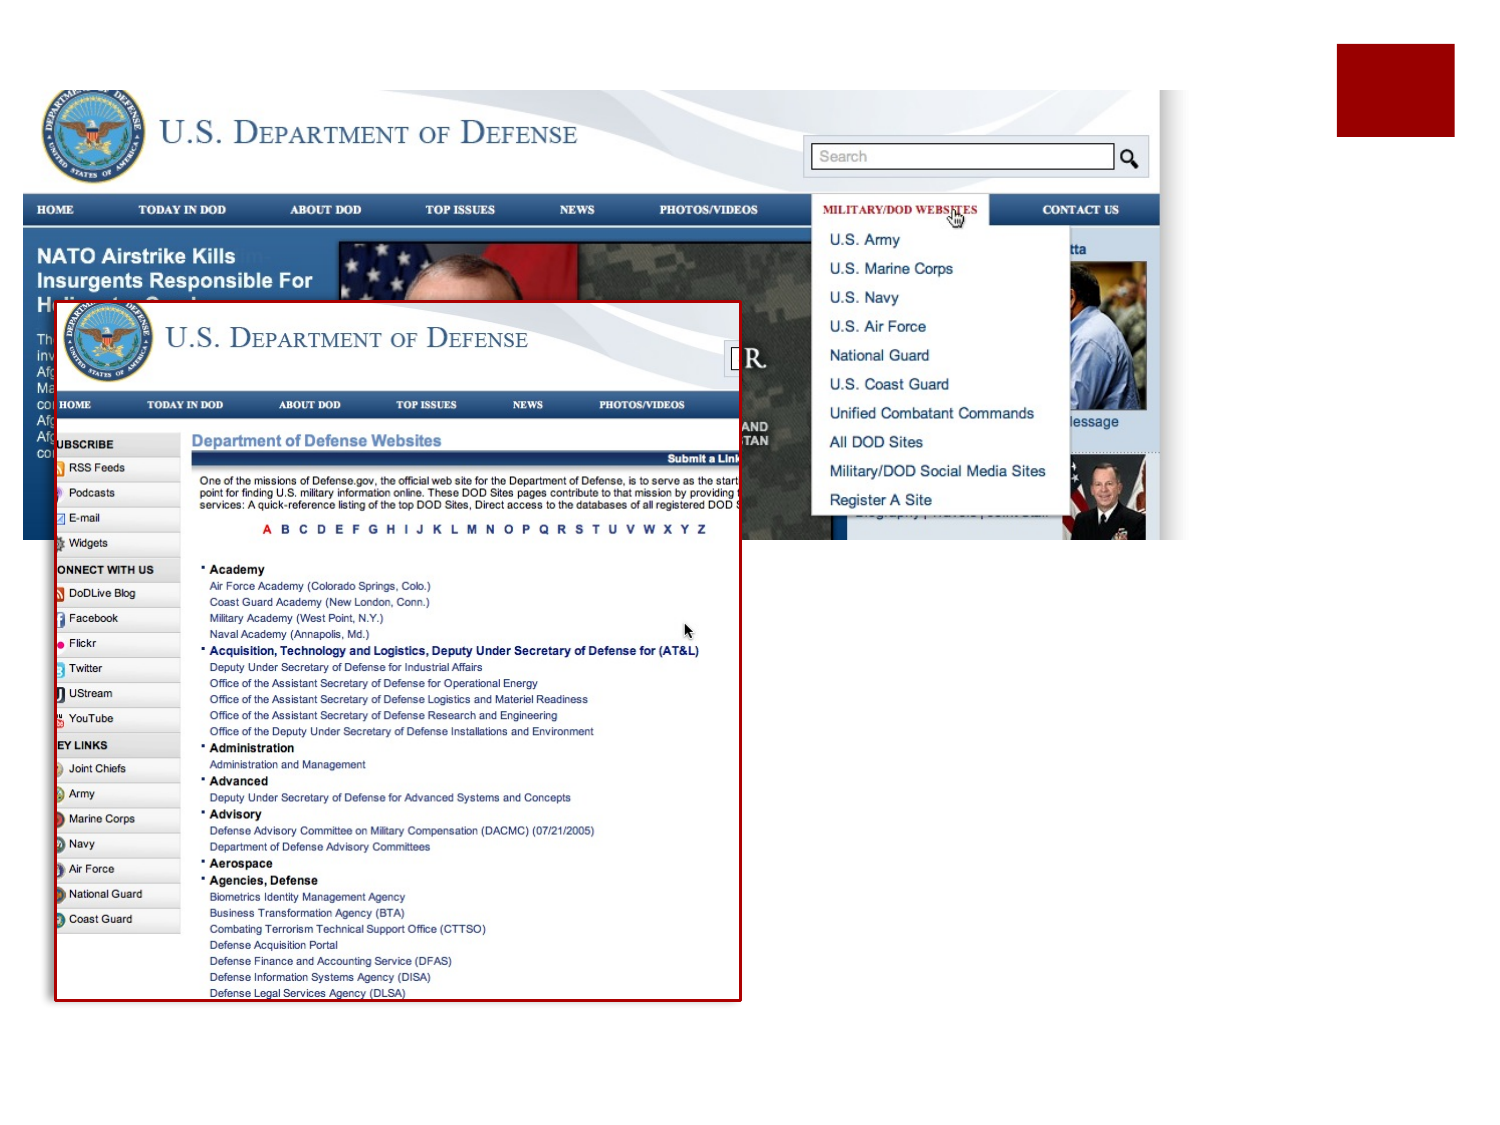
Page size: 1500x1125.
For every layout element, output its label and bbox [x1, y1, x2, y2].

picture [22, 89, 1213, 1000]
